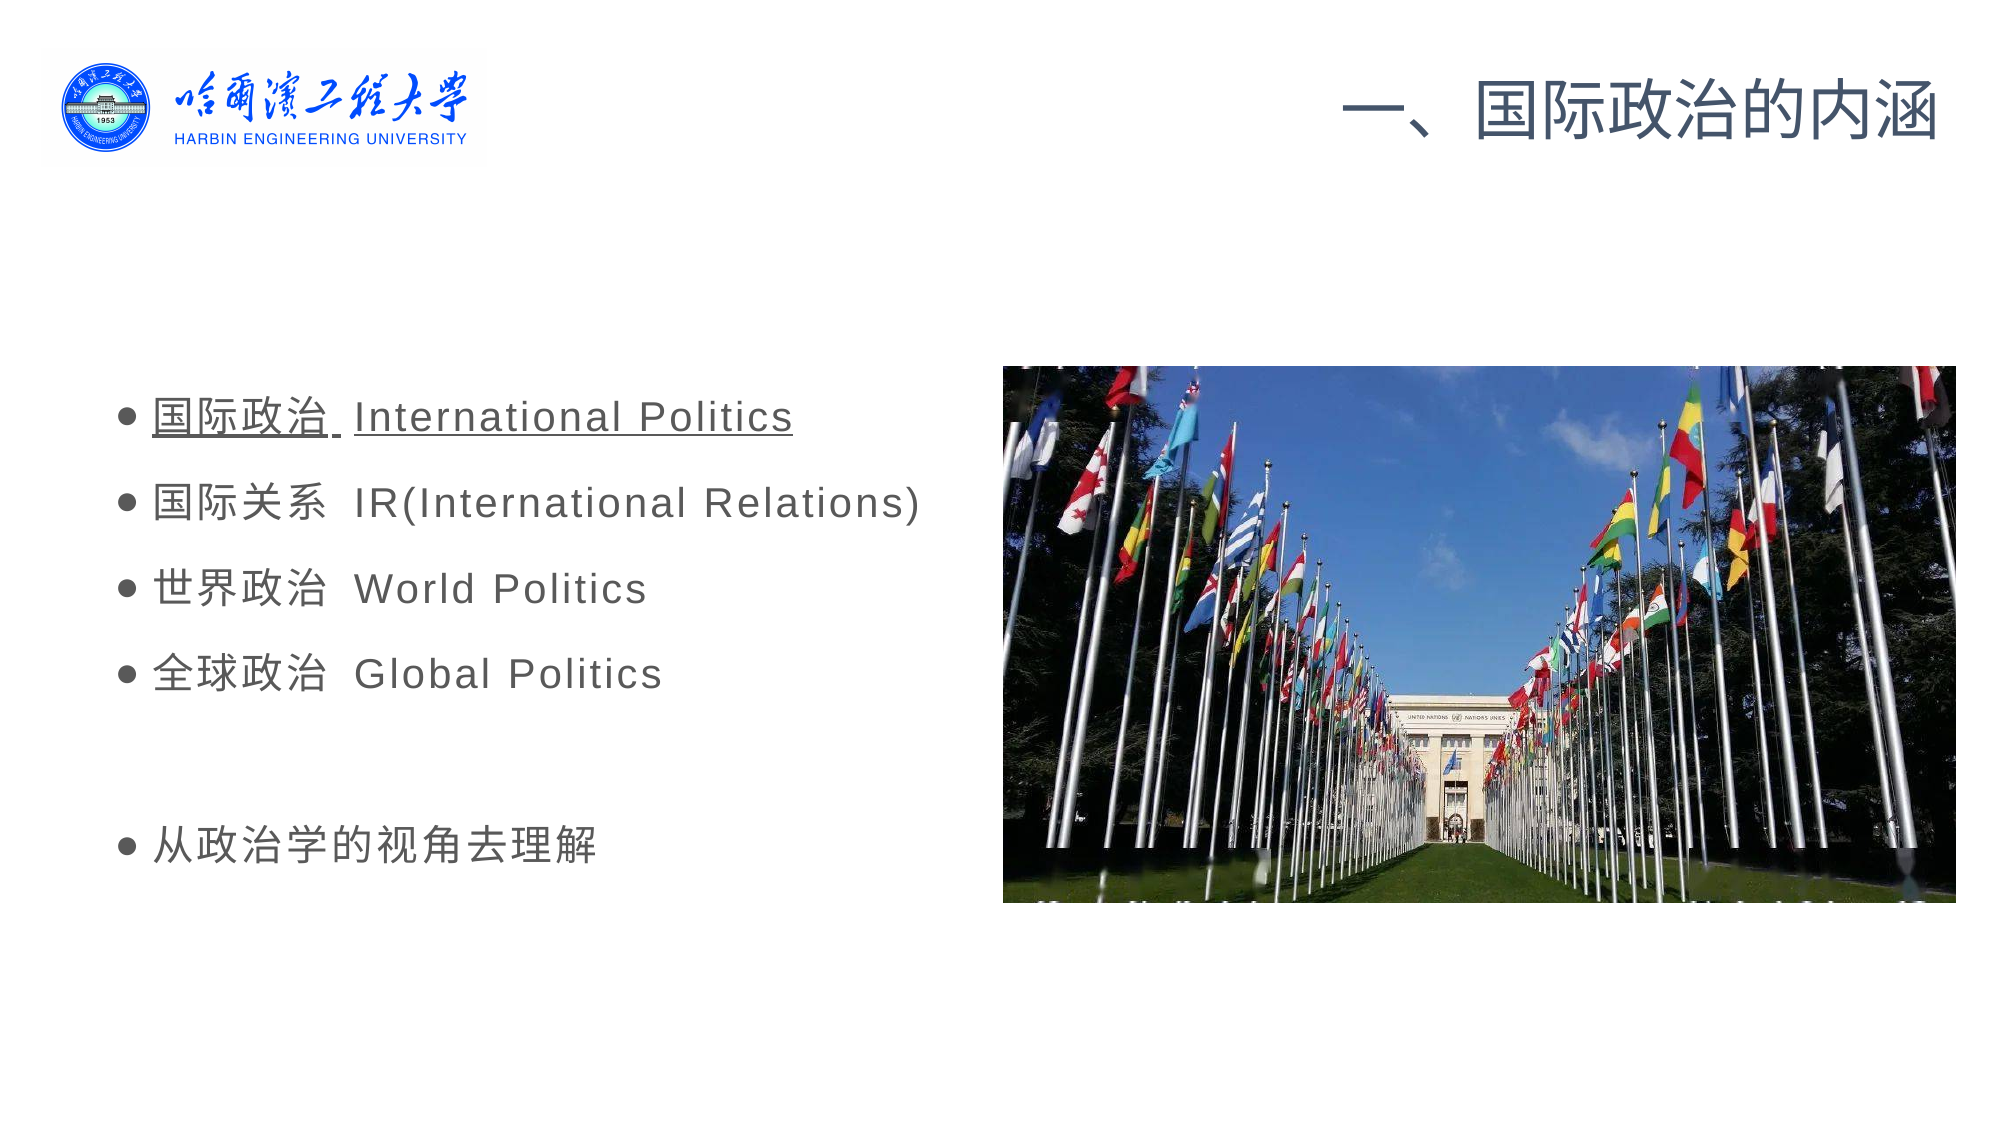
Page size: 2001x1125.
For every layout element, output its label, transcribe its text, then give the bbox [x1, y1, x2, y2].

list 国际政治 International Politics 国际关系 IR(International Relations) 世界政治 World Politics 全球政治 Global Politics 从政治学的视角去理解 [99, 366, 1900, 1125]
picture [40, 47, 487, 168]
picture [1003, 366, 1957, 904]
text_box 一、国际政治的内涵 [605, 48, 1956, 167]
